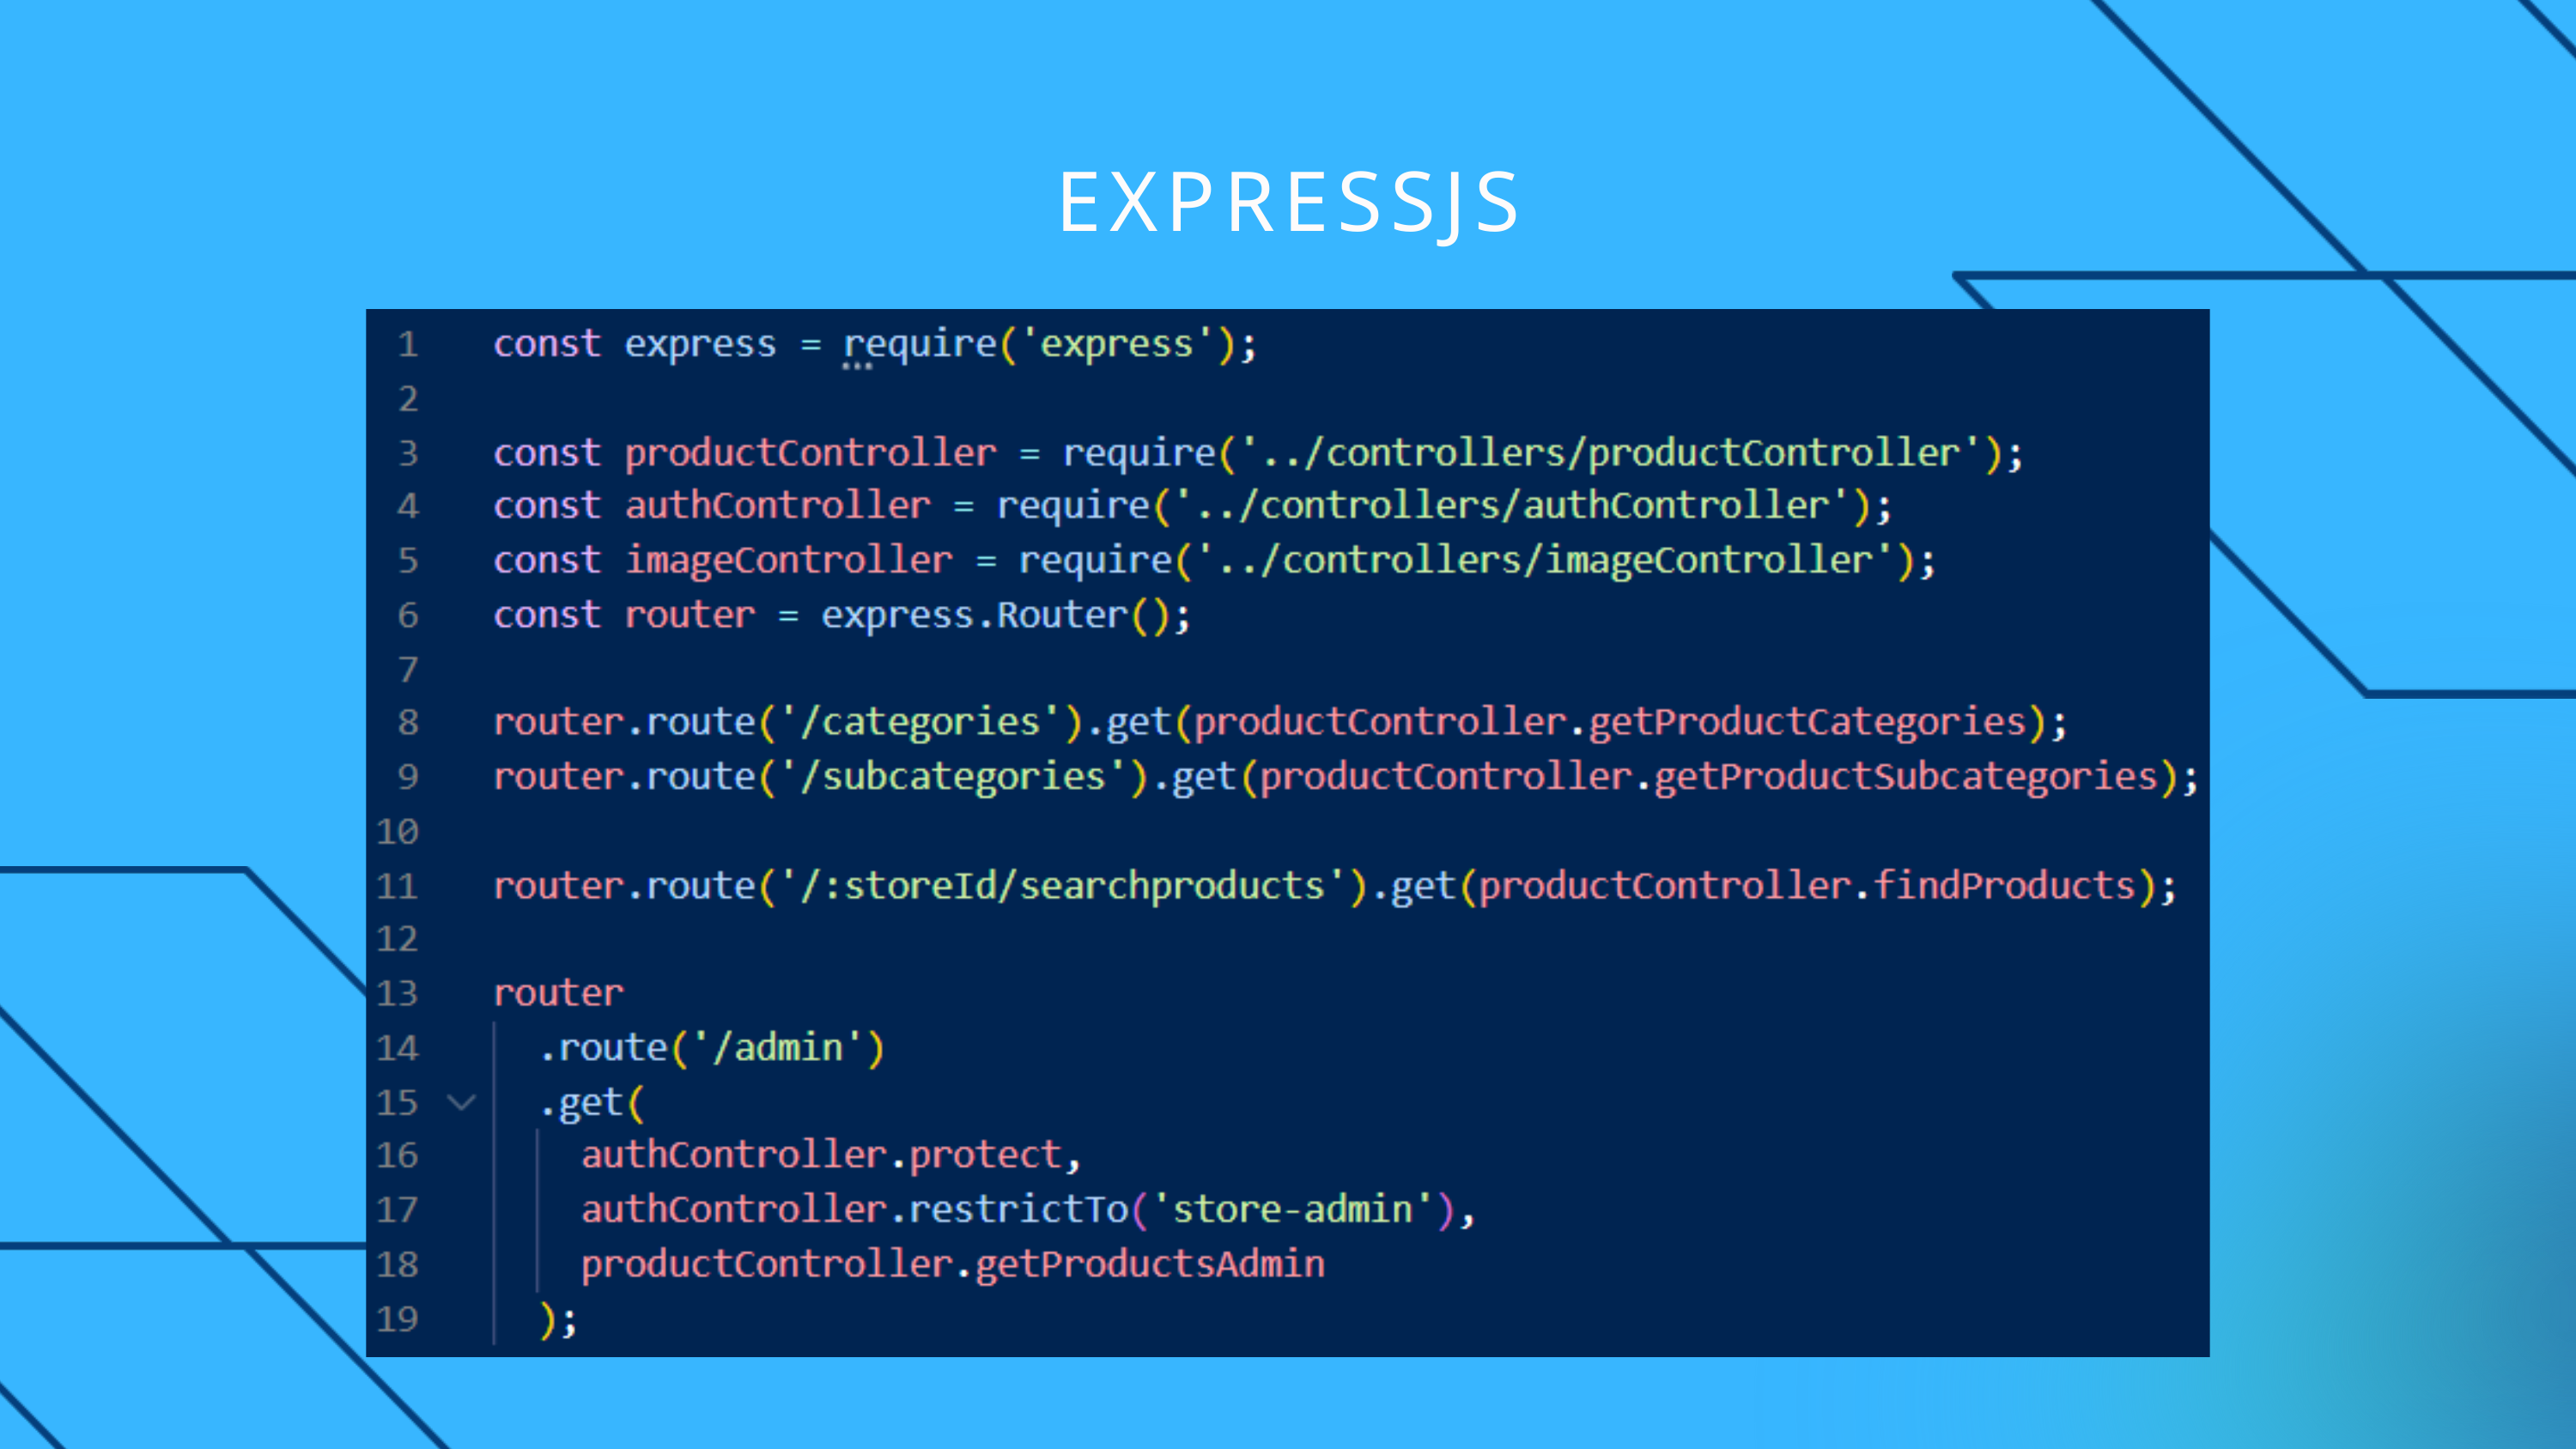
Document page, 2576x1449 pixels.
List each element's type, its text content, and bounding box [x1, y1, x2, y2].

text_box [1753, 602, 2576, 1449]
text_box EXPRESSJS [0, 134, 2576, 249]
text_box [366, 309, 2210, 1357]
text_box [1952, 249, 2576, 602]
text_box [0, 866, 621, 1449]
text_box [1952, 0, 2576, 134]
